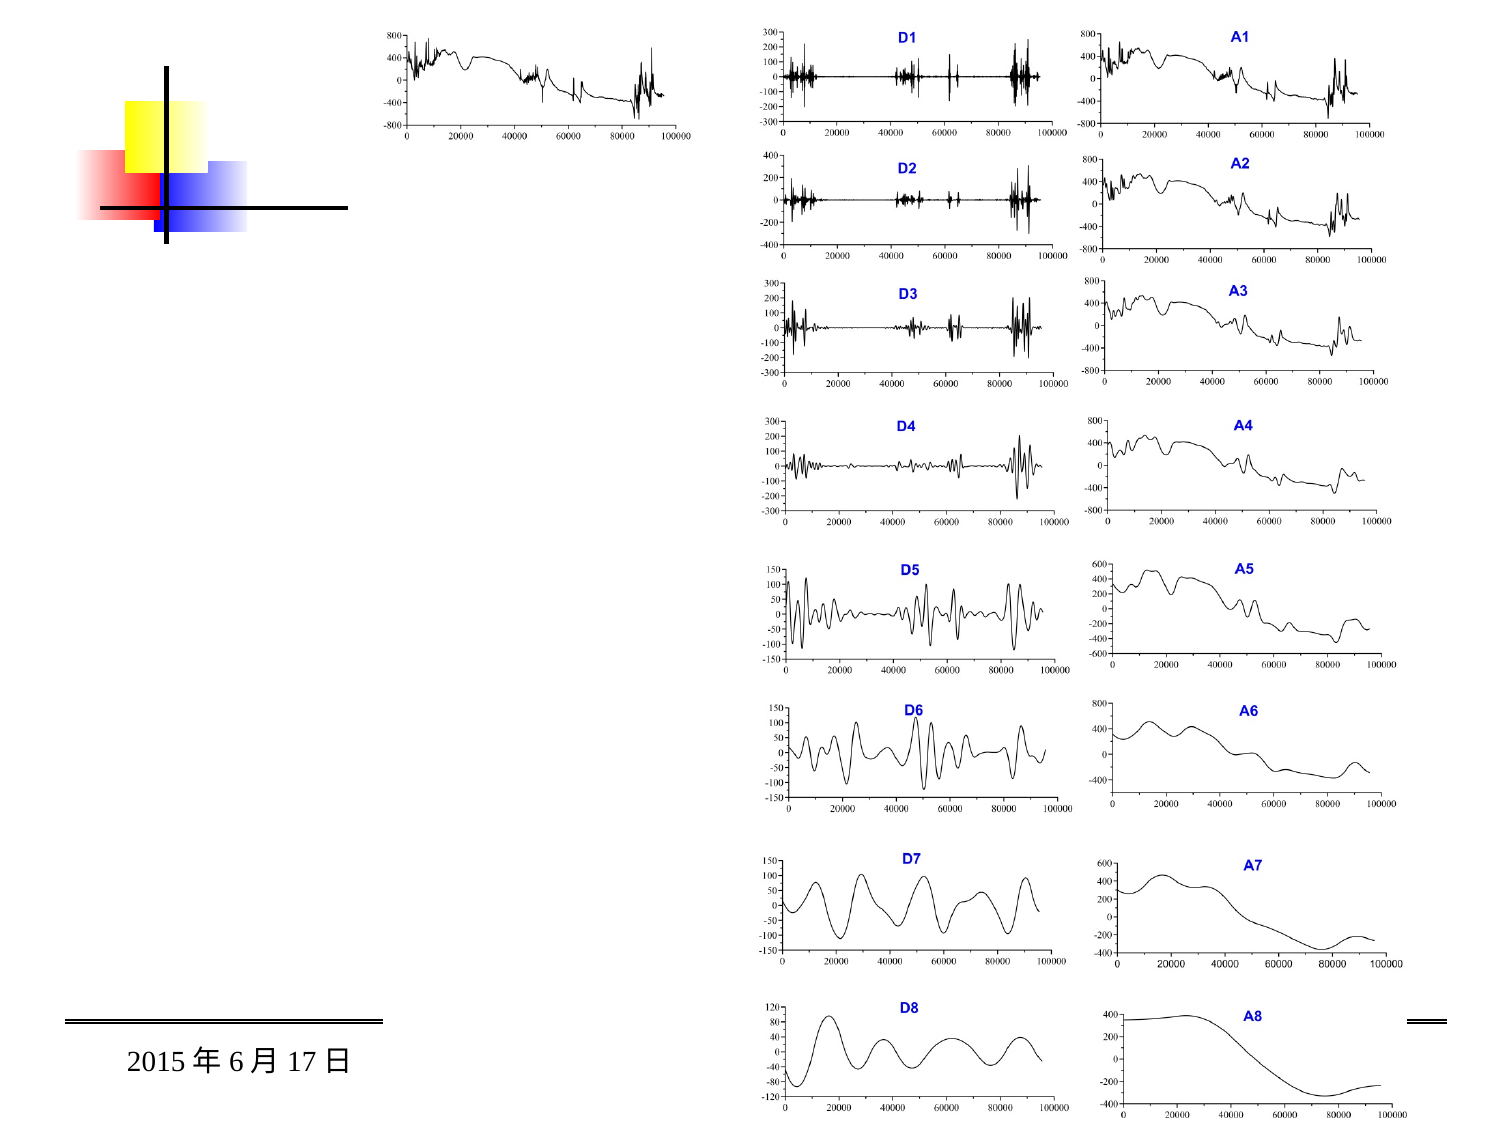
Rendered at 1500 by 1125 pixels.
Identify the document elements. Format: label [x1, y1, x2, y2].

list [383, 26, 1407, 1120]
